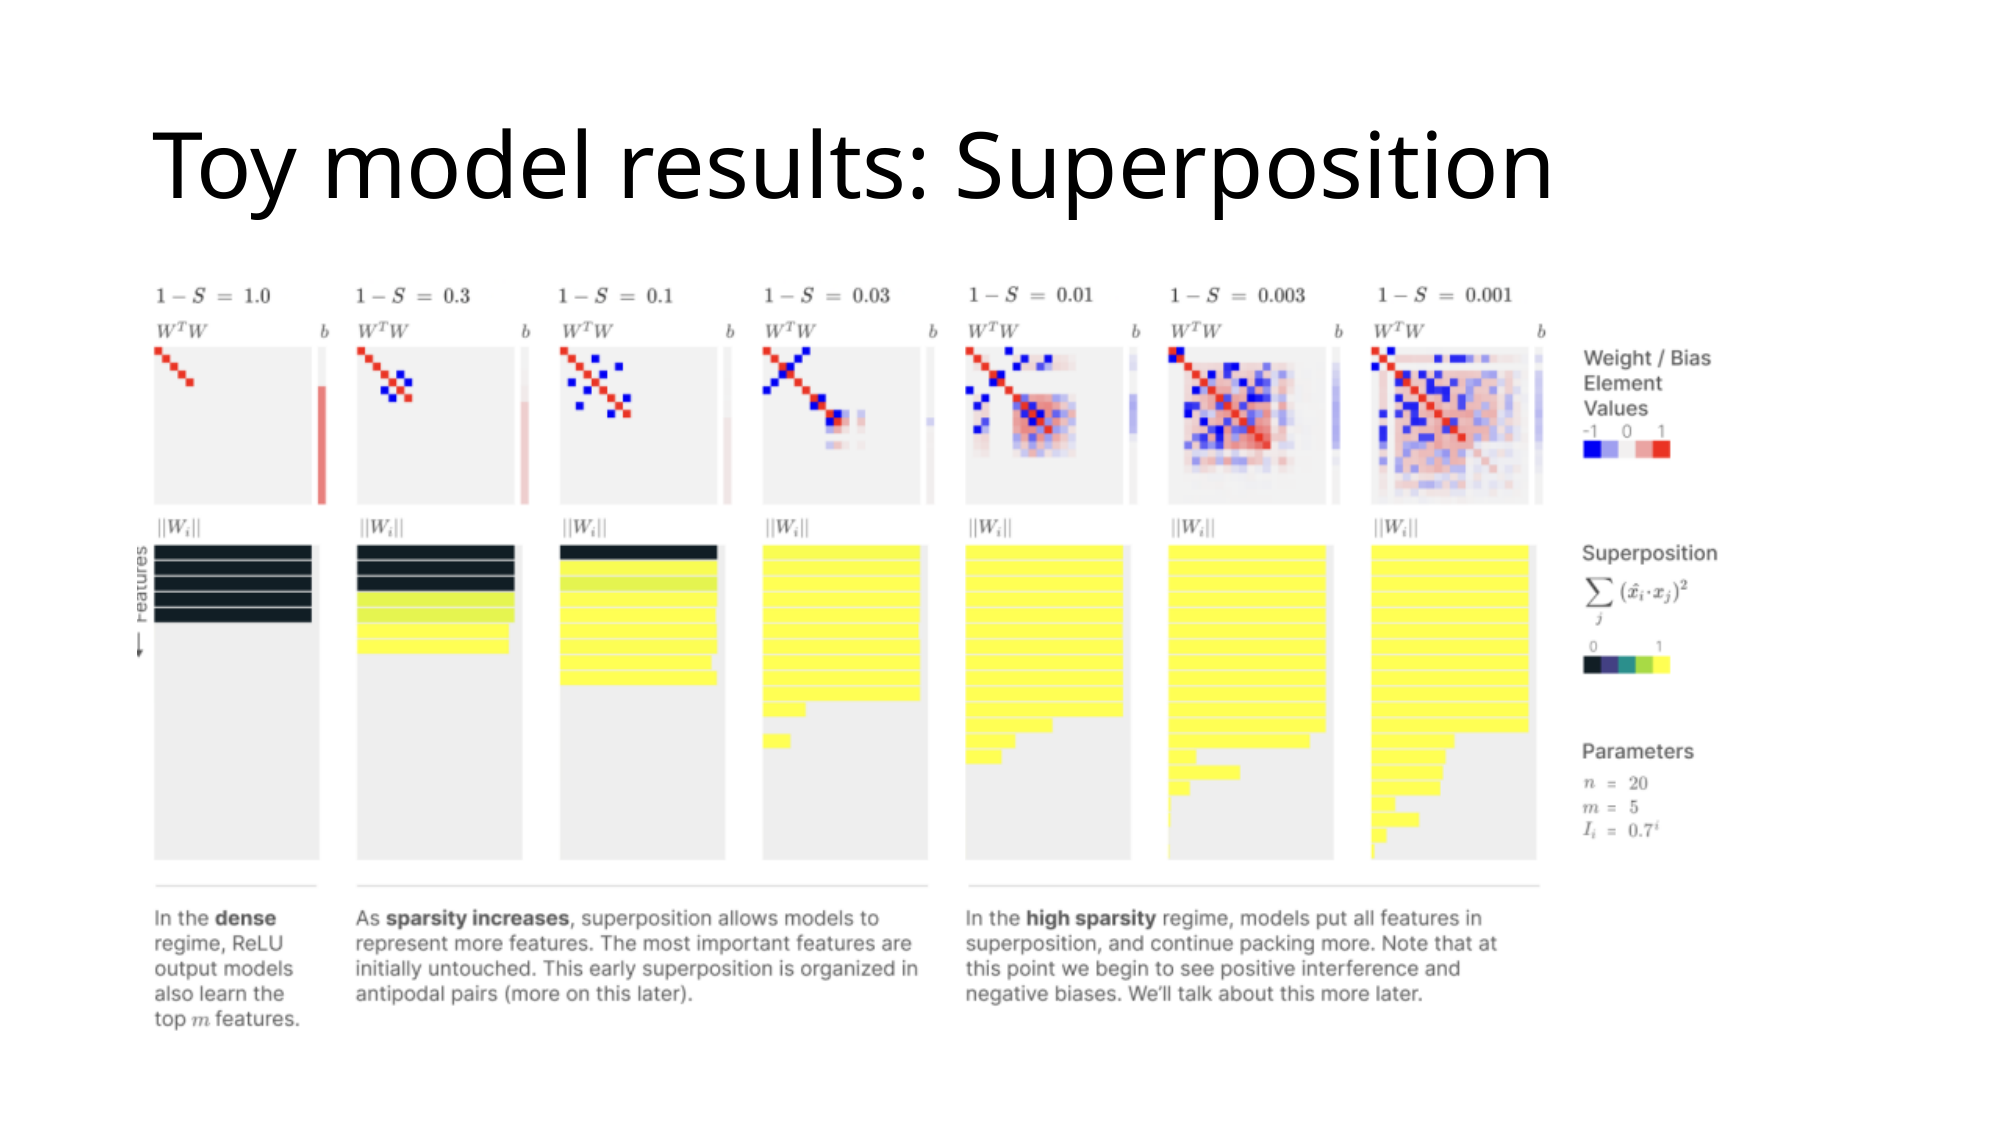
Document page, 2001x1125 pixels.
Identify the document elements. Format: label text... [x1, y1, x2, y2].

title Toy model results: Superposition [137, 59, 1863, 278]
picture [136, 276, 1792, 1046]
